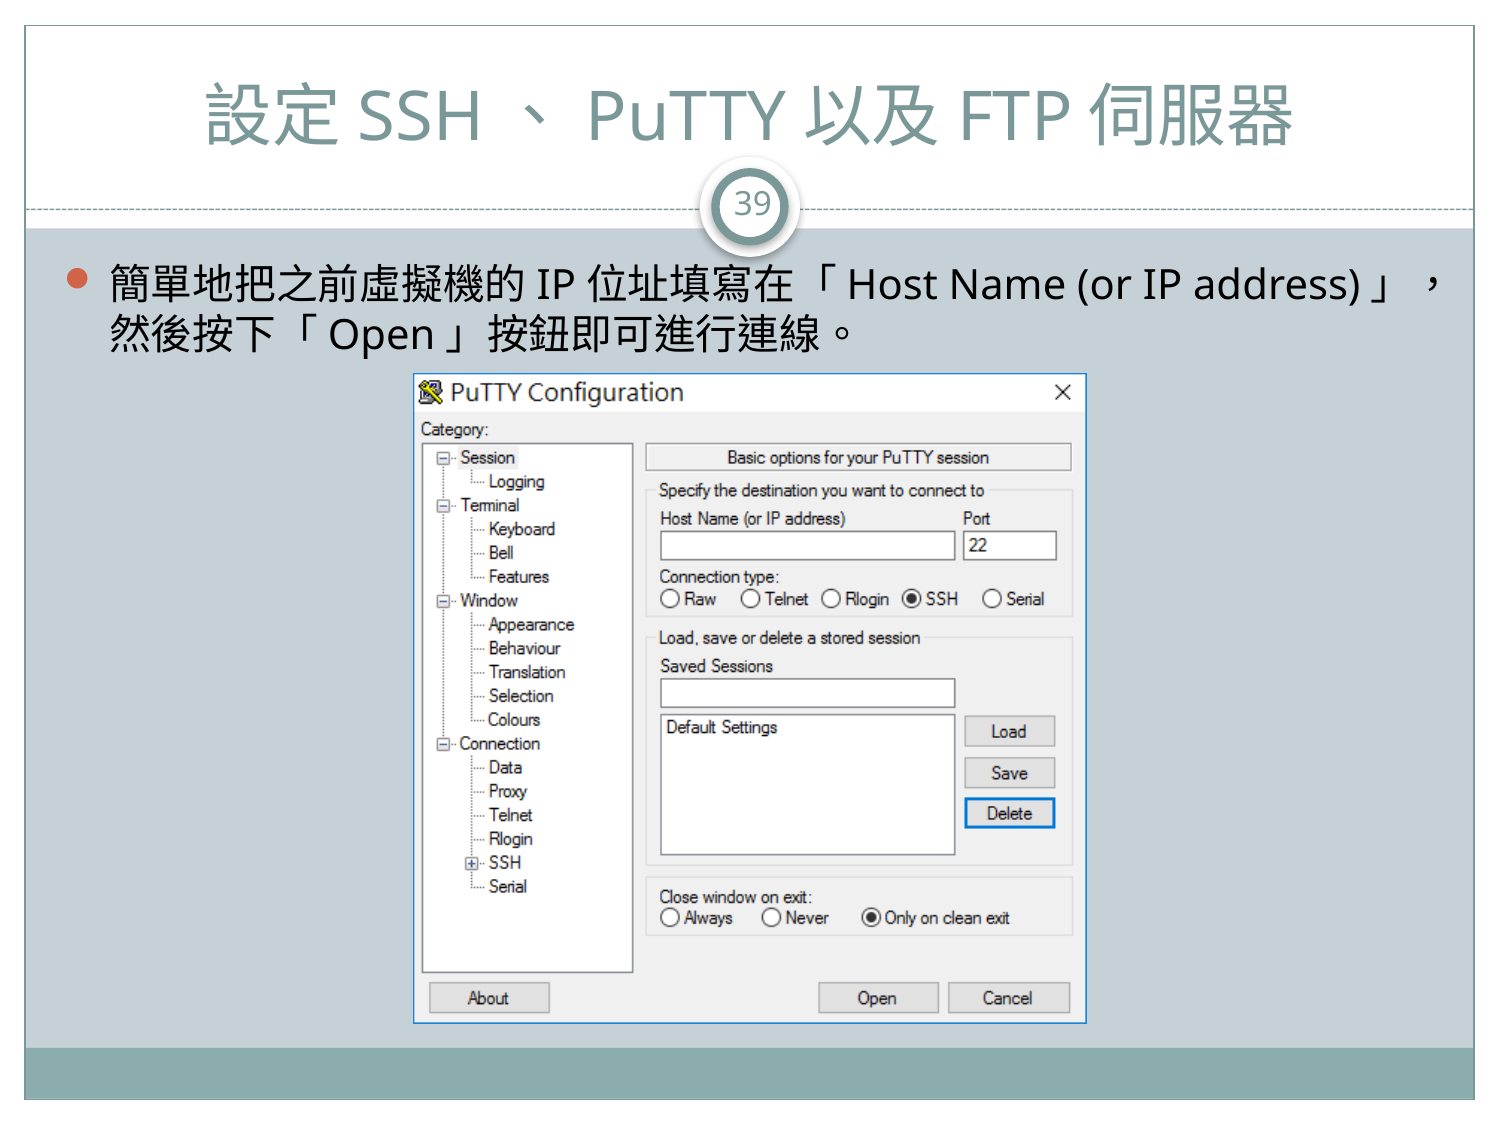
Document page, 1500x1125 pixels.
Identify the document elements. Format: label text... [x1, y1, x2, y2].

title 設定SSH、PuTTY以及FTP伺服器 [49, 37, 1450, 162]
list 簡單地把之前虛擬機的IP位址填寫在「Host Name (or IP address)」，然後按下「Open」按鈕即可進行連線。 [49, 250, 1445, 1001]
picture [413, 373, 1087, 1024]
slide_number 39 [715, 168, 791, 241]
